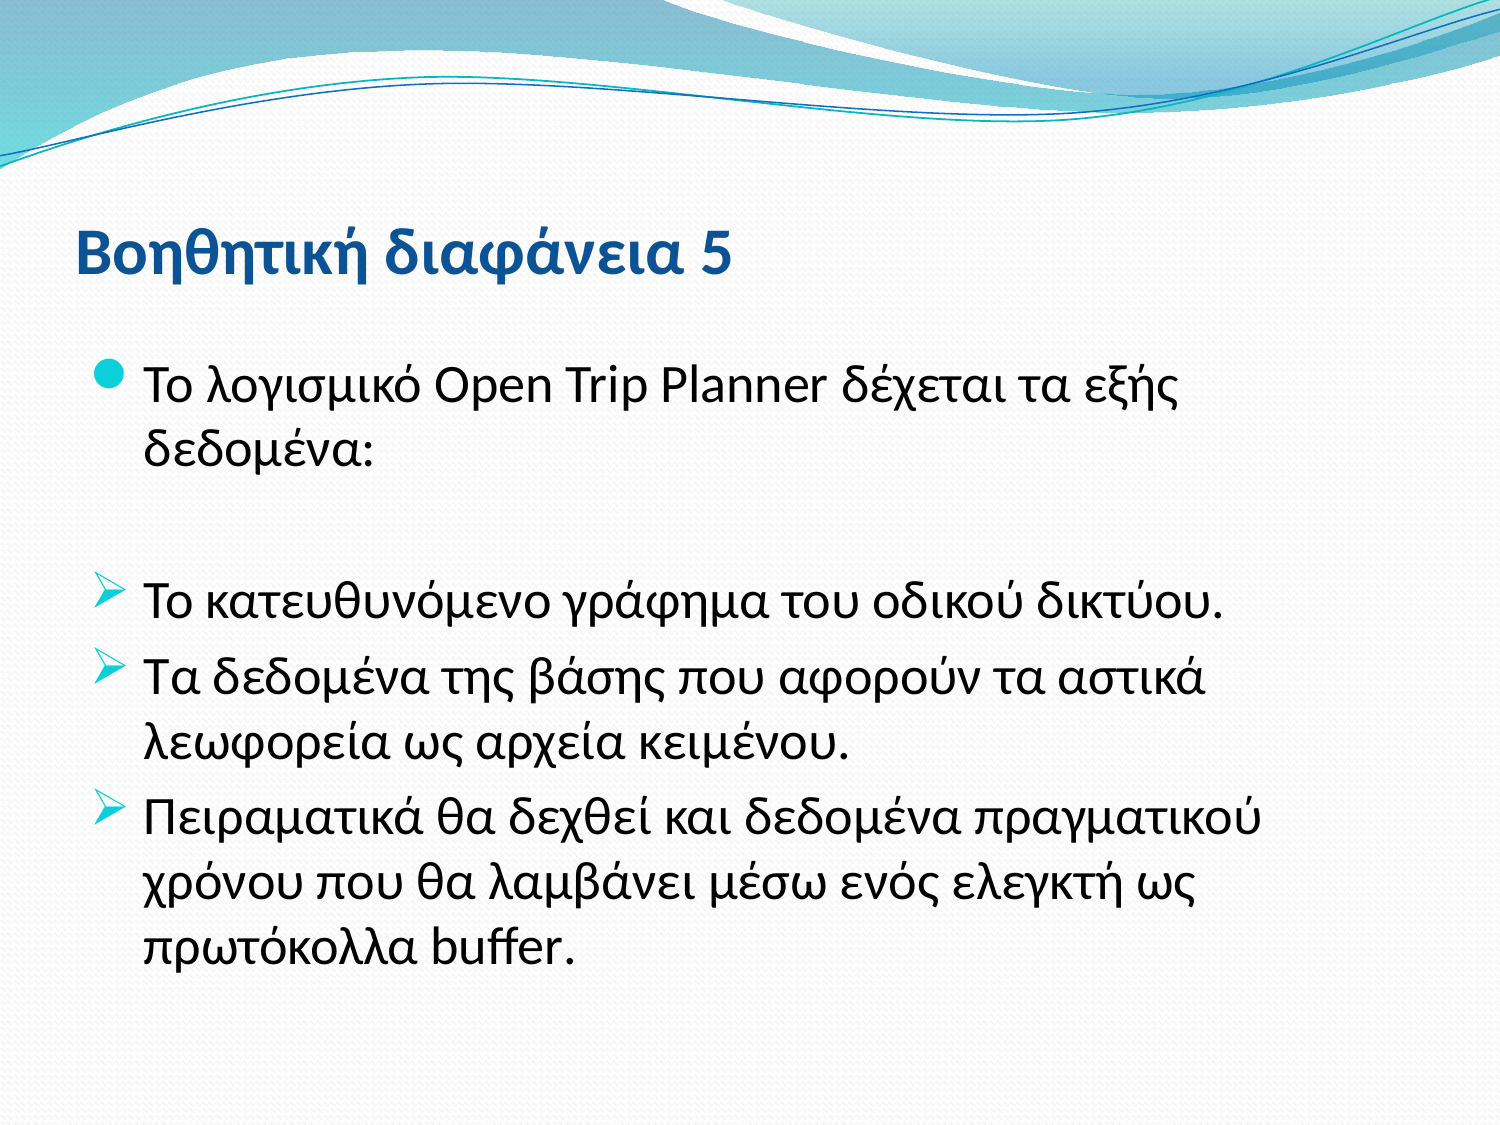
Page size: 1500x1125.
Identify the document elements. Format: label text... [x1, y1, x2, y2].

list Το λογισμικό Open Trip Planner δέχεται τα εξής δεδομένα: Το κατευθυνόμενο γράφημα του οδικού δικτύου. Τα δεδομένα της βάσης που αφορούν τα αστικά λεωφορεία ως αρχεία κειμένου. Πειραματικά θα δεχθεί και δεδομένα πραγματικού χρόνου που θα λαμβάνει μέσω ενός ελεγκτή ως πρωτόκολλα buffer. [75, 340, 1425, 988]
title Βοηθητική διαφάνεια 5 [75, 100, 1425, 289]
